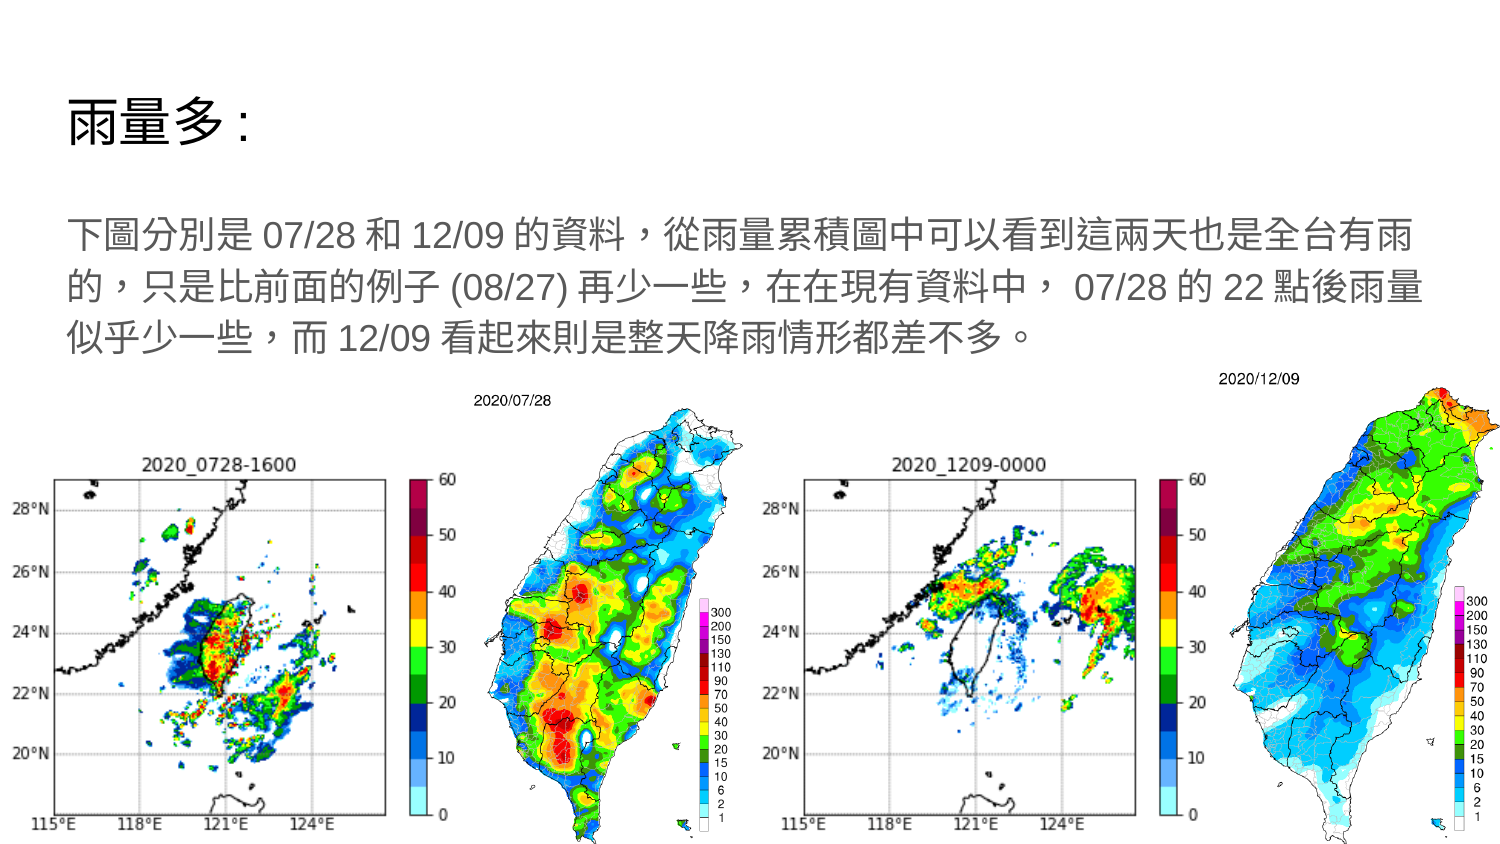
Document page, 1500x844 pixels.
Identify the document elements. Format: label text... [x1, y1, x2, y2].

picture [474, 394, 743, 844]
list 下圖分別是07/28和12/09的資料，從雨量累積圖中可以看到這兩天也是全台有雨的，只是比前面的例子(08/27)再少一些，在在現有資料中，07/28的22點後雨量似乎少一些，而12/09看起來則是整天降雨情形都差不多。 [51, 189, 1449, 443]
title 雨量多: [51, 72, 1449, 167]
picture [749, 443, 1218, 844]
picture [0, 443, 468, 844]
picture [1219, 372, 1500, 844]
